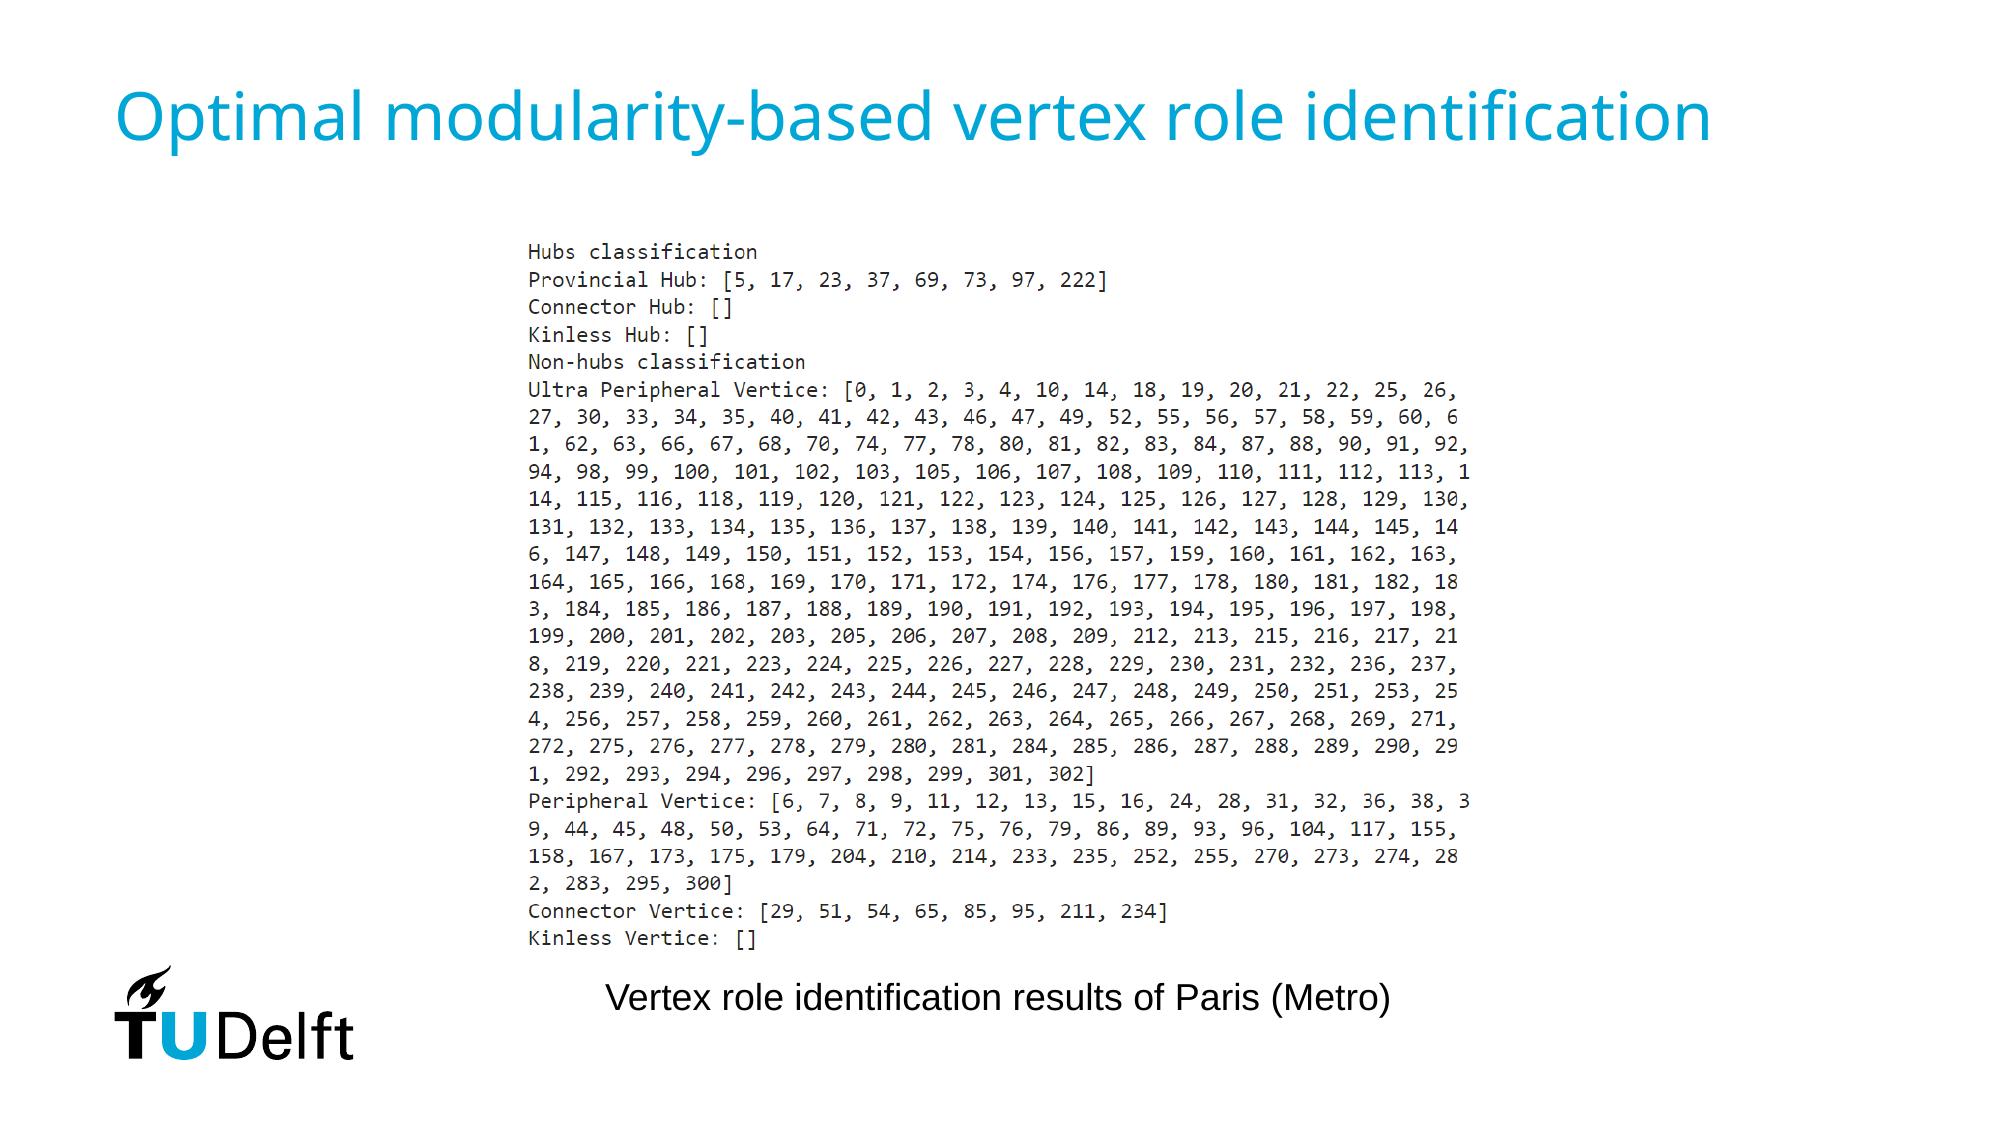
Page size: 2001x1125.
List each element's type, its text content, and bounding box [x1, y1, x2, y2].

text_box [515, 236, 1485, 1027]
title Optimal modularity-based vertex role identification [114, 82, 1883, 203]
